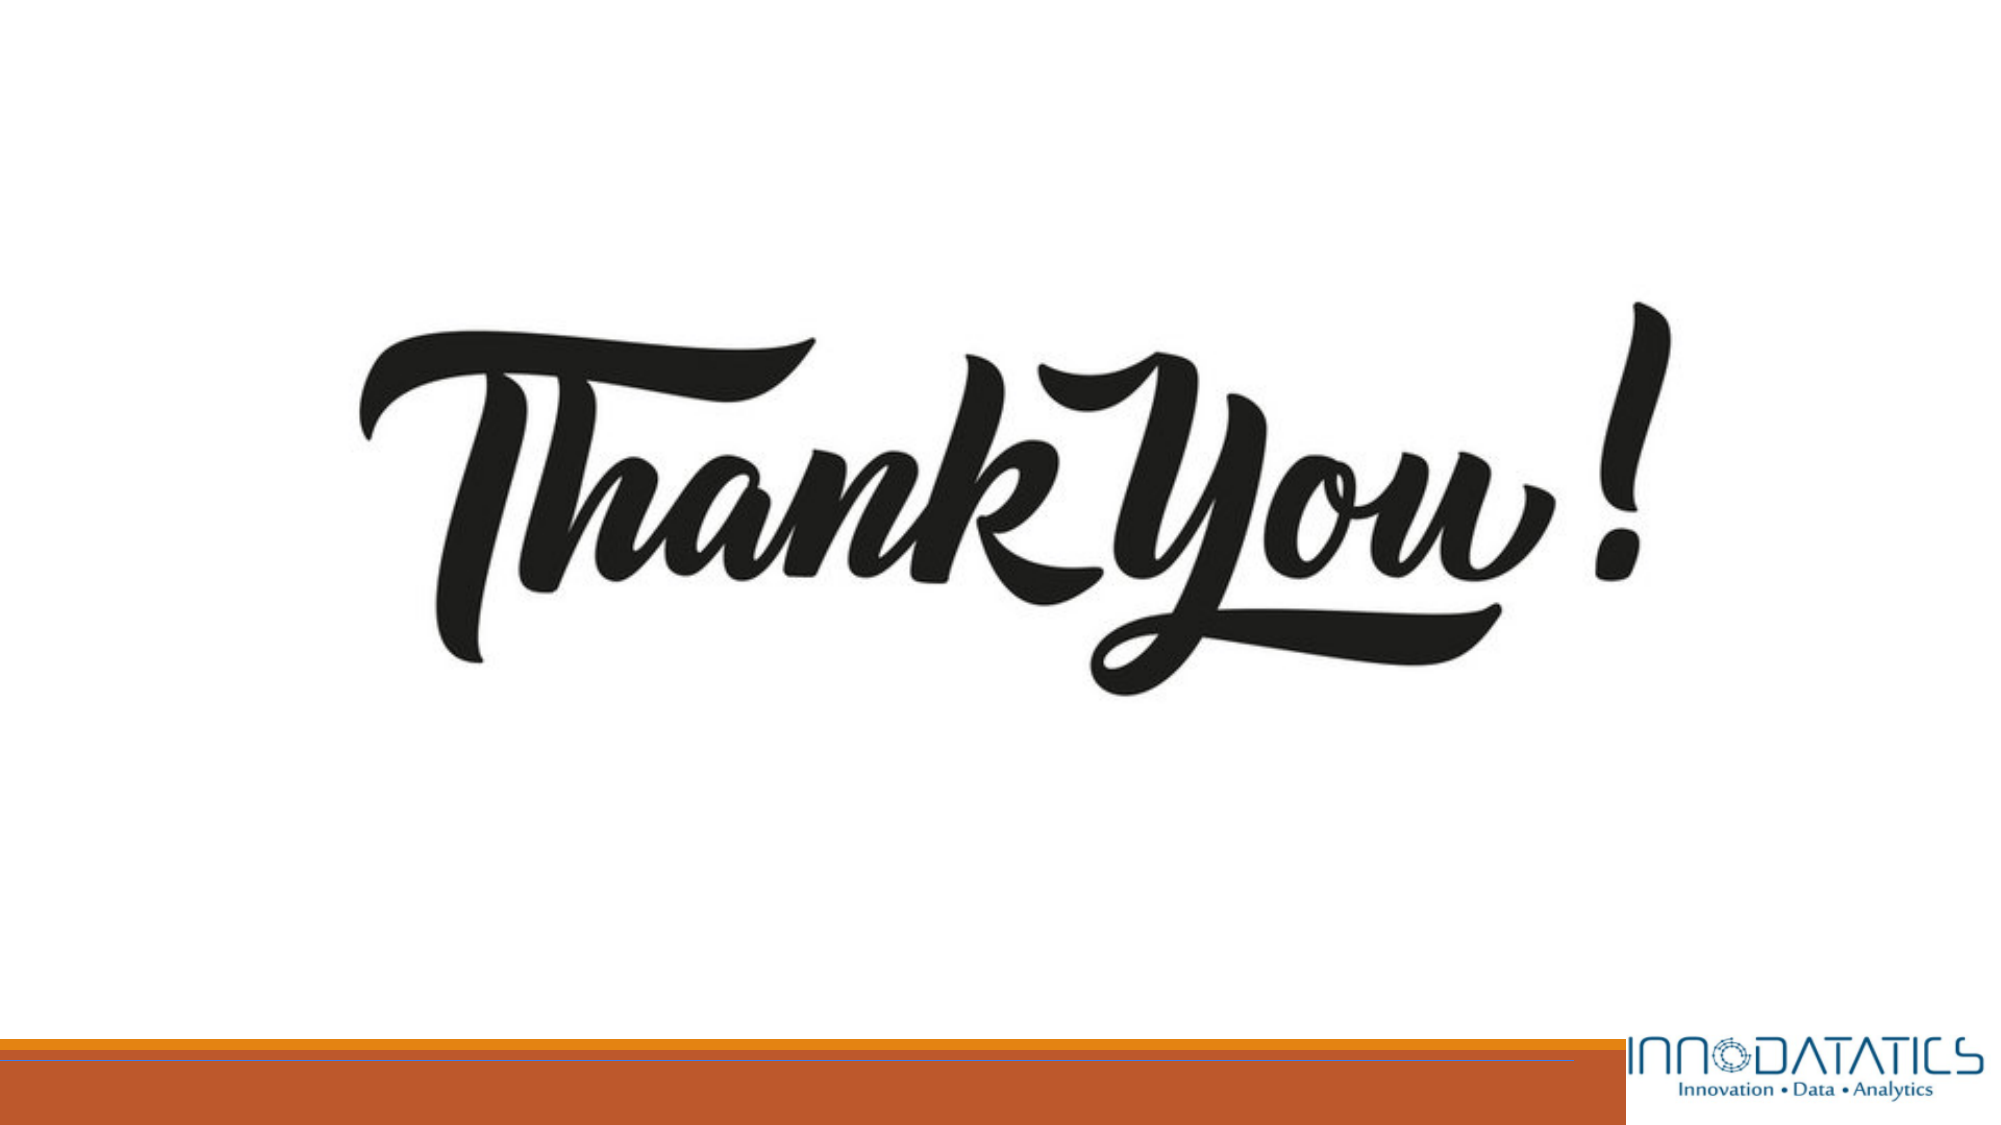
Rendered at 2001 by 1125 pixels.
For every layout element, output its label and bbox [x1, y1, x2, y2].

picture [1625, 1008, 2000, 1125]
picture [132, 119, 1897, 871]
